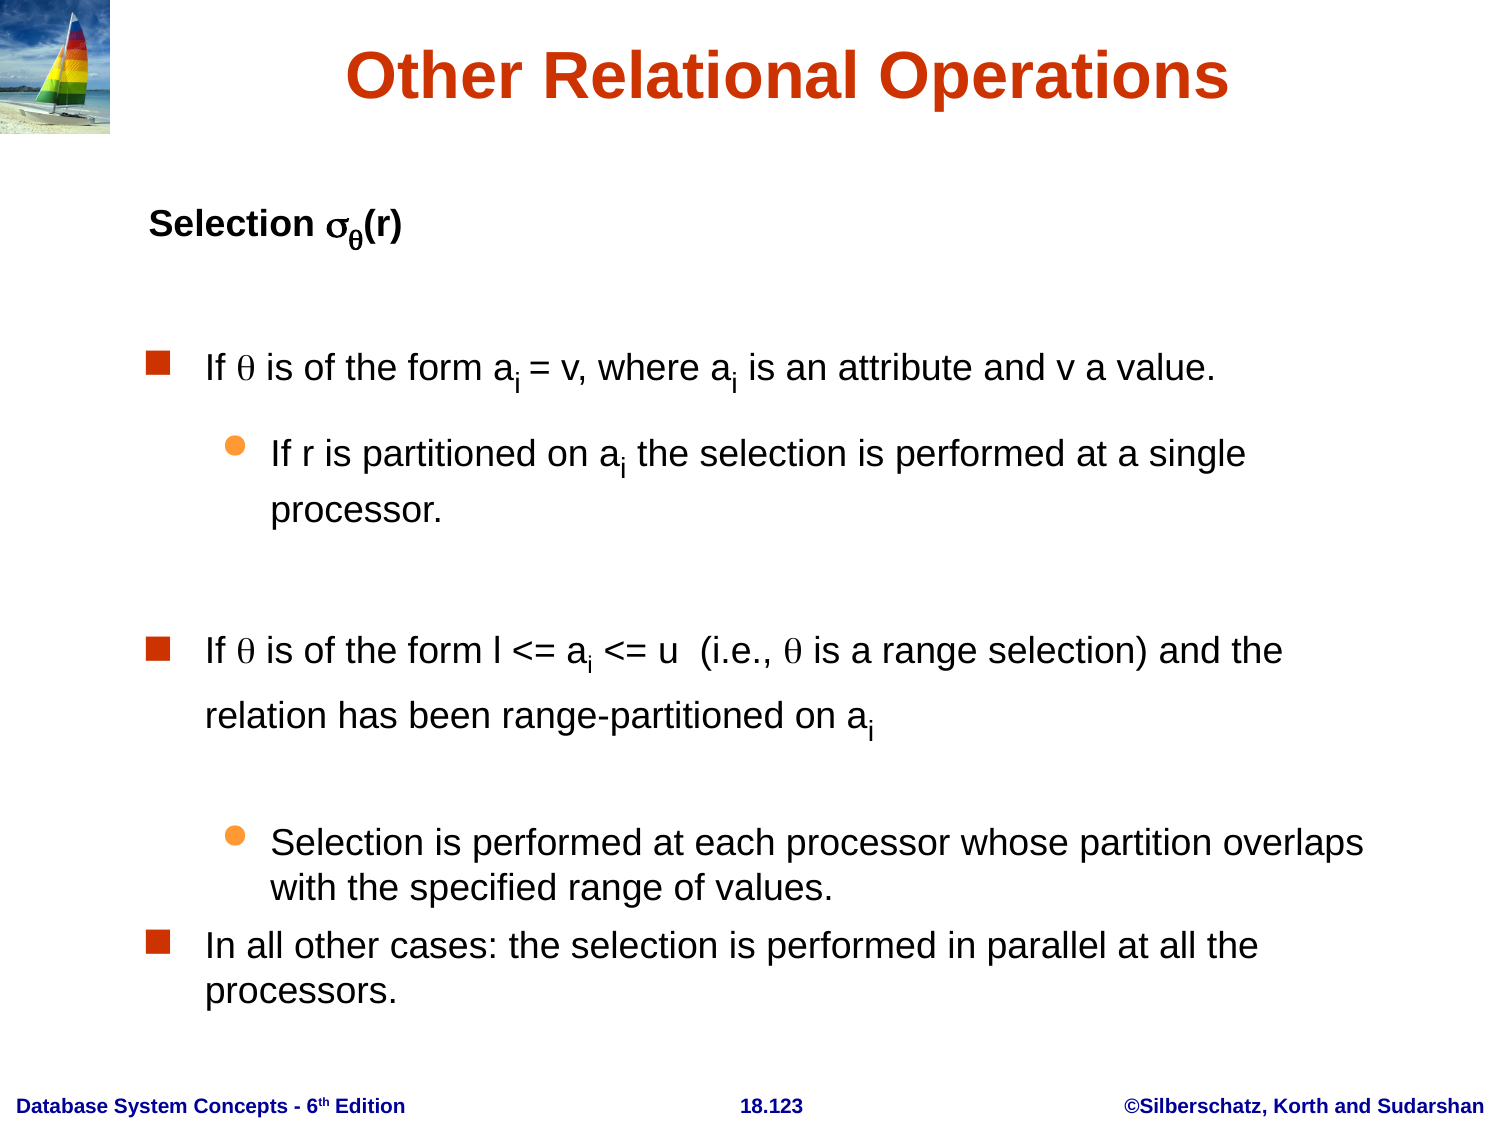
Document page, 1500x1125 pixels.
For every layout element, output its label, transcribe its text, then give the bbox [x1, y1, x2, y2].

list Selection (r) If  is of the form ai = v, where ai is an attribute and v a value. If r is partitioned on ai the selection is performed at a single processor. If  is of the form l <= ai <= u (i.e.,  is a range selection) and the relation has been range-partitioned on ai Selection is performed at each processor whose partition overlaps with the specified range of values. In all other cases: the selection is performed in parallel at all the processors. [133, 179, 1391, 984]
picture [0, 0, 110, 134]
title Other Relational Operations [125, 18, 1452, 120]
